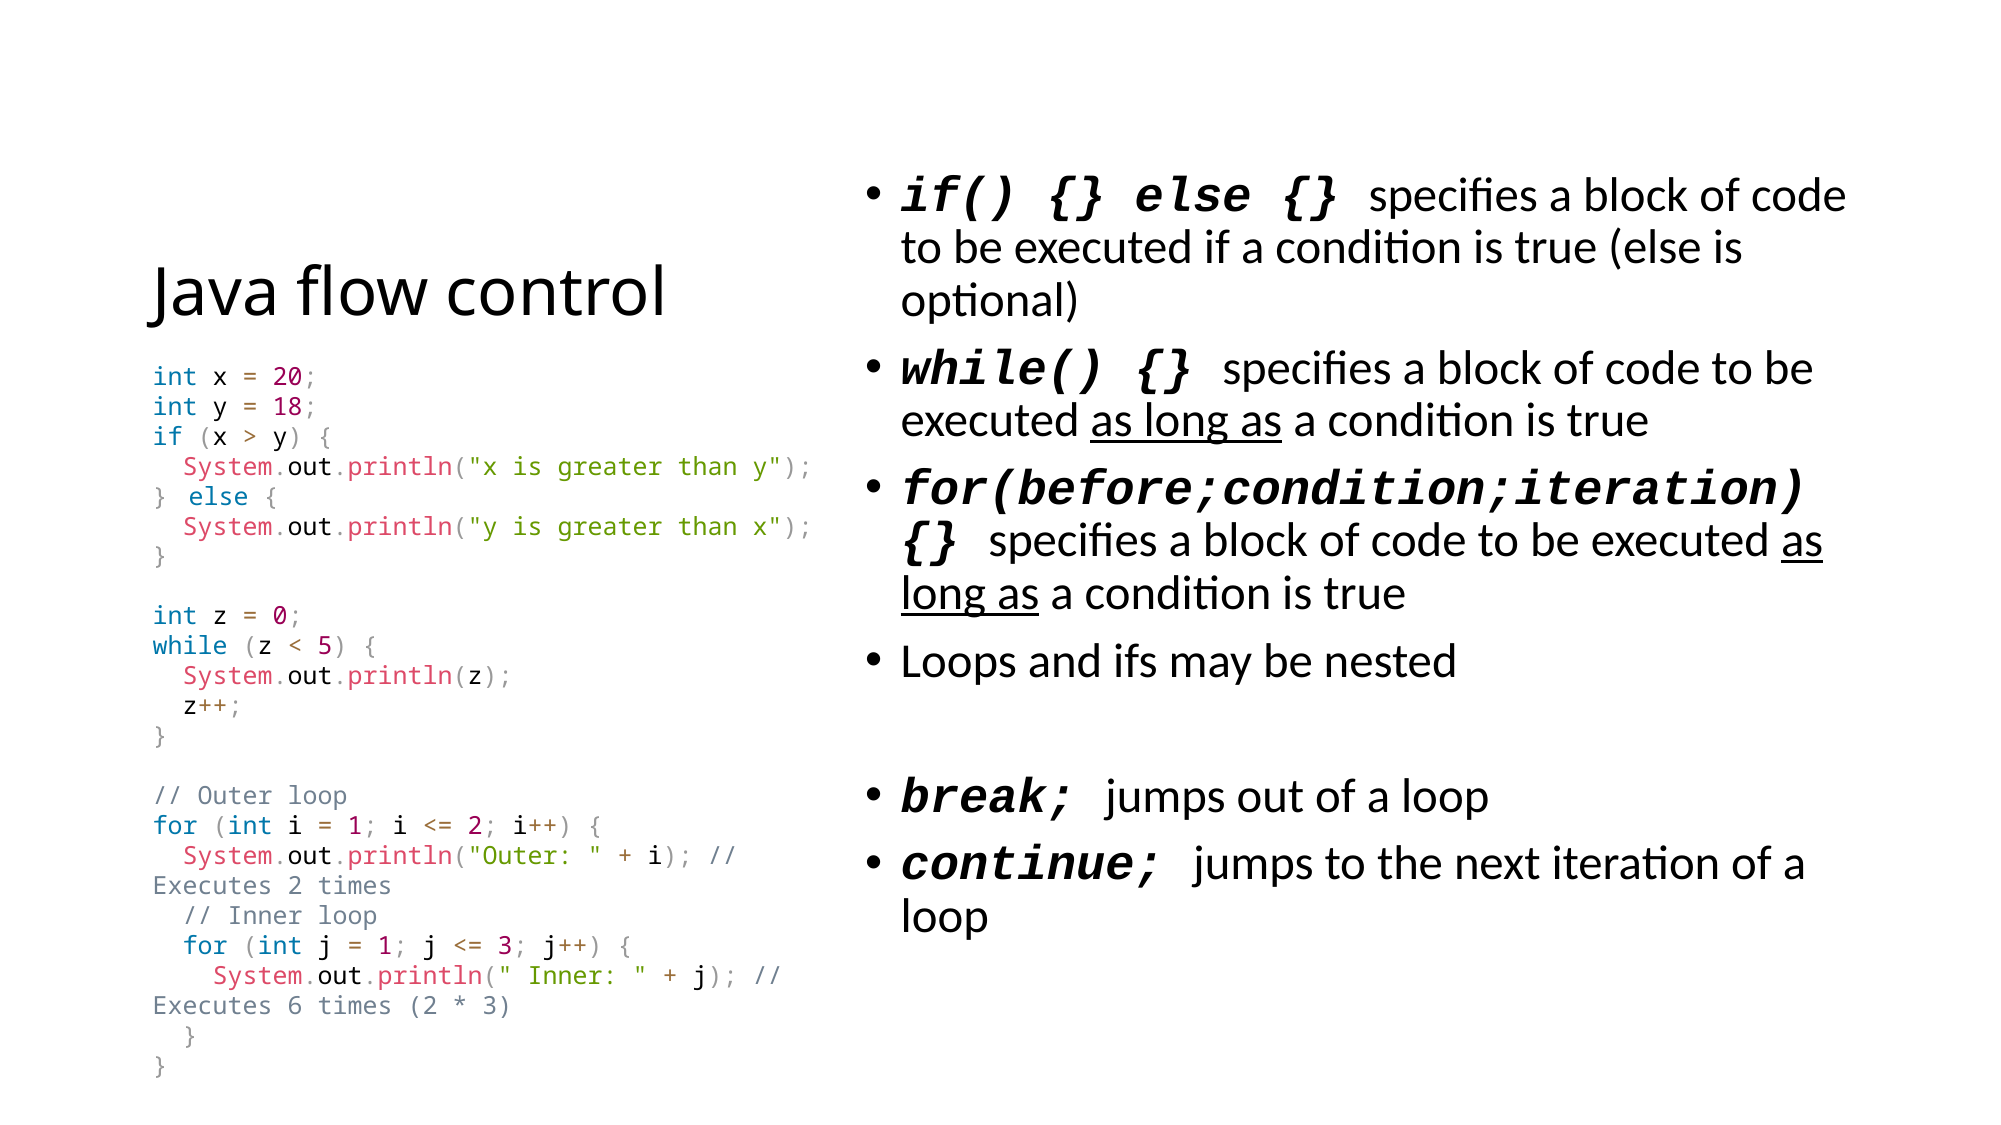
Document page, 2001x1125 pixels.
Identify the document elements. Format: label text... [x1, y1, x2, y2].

title Java flow control [137, 75, 783, 338]
list if() {} else {} specifies a block of code to be executed if a condition is true (else is optional) while() {} specifies a block of code to be executed as long as a condition is true for(before;condition;iteration) {} specifies a block of code to be executed as long as a condition is true Loops and ifs may be nested break; jumps out of a loop continue; jumps to the next iteration of a loop [850, 161, 1863, 962]
text_box int x = 20; int y = 18; if (x > y) { System.out.println("x is greater than y"); } else { System.out.println("y is greater than x"); } int z = 0; while (z < 5) { System.out.println(z); z++; } // Outer loop for (int i = 1; i <= 2; i++) { System.out.println("Outer: " + i); // Executes 2 times // Inner loop for (int j = 1; j <= 3; j++) { System.out.println(" Inner: " + j); // Executes 6 times (2 * 3) } } [152, 334, 859, 1105]
